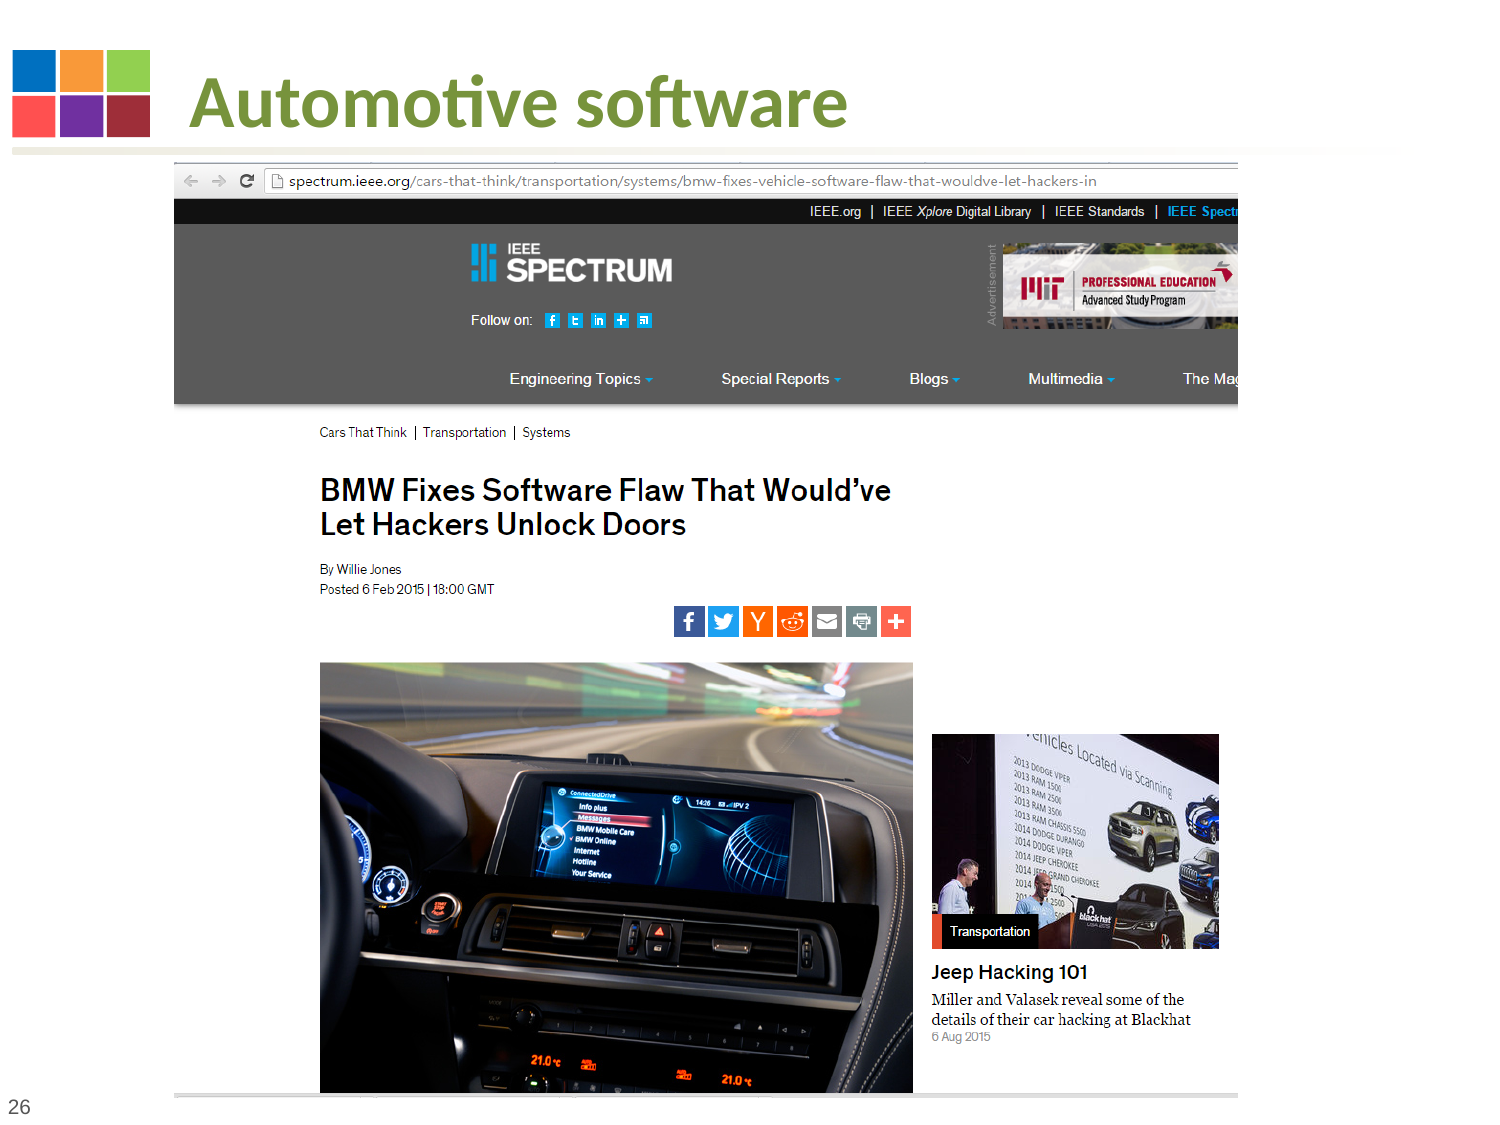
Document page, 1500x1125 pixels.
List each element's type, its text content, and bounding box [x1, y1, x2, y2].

picture [174, 162, 1238, 1099]
title Automotive software [174, 47, 1475, 150]
